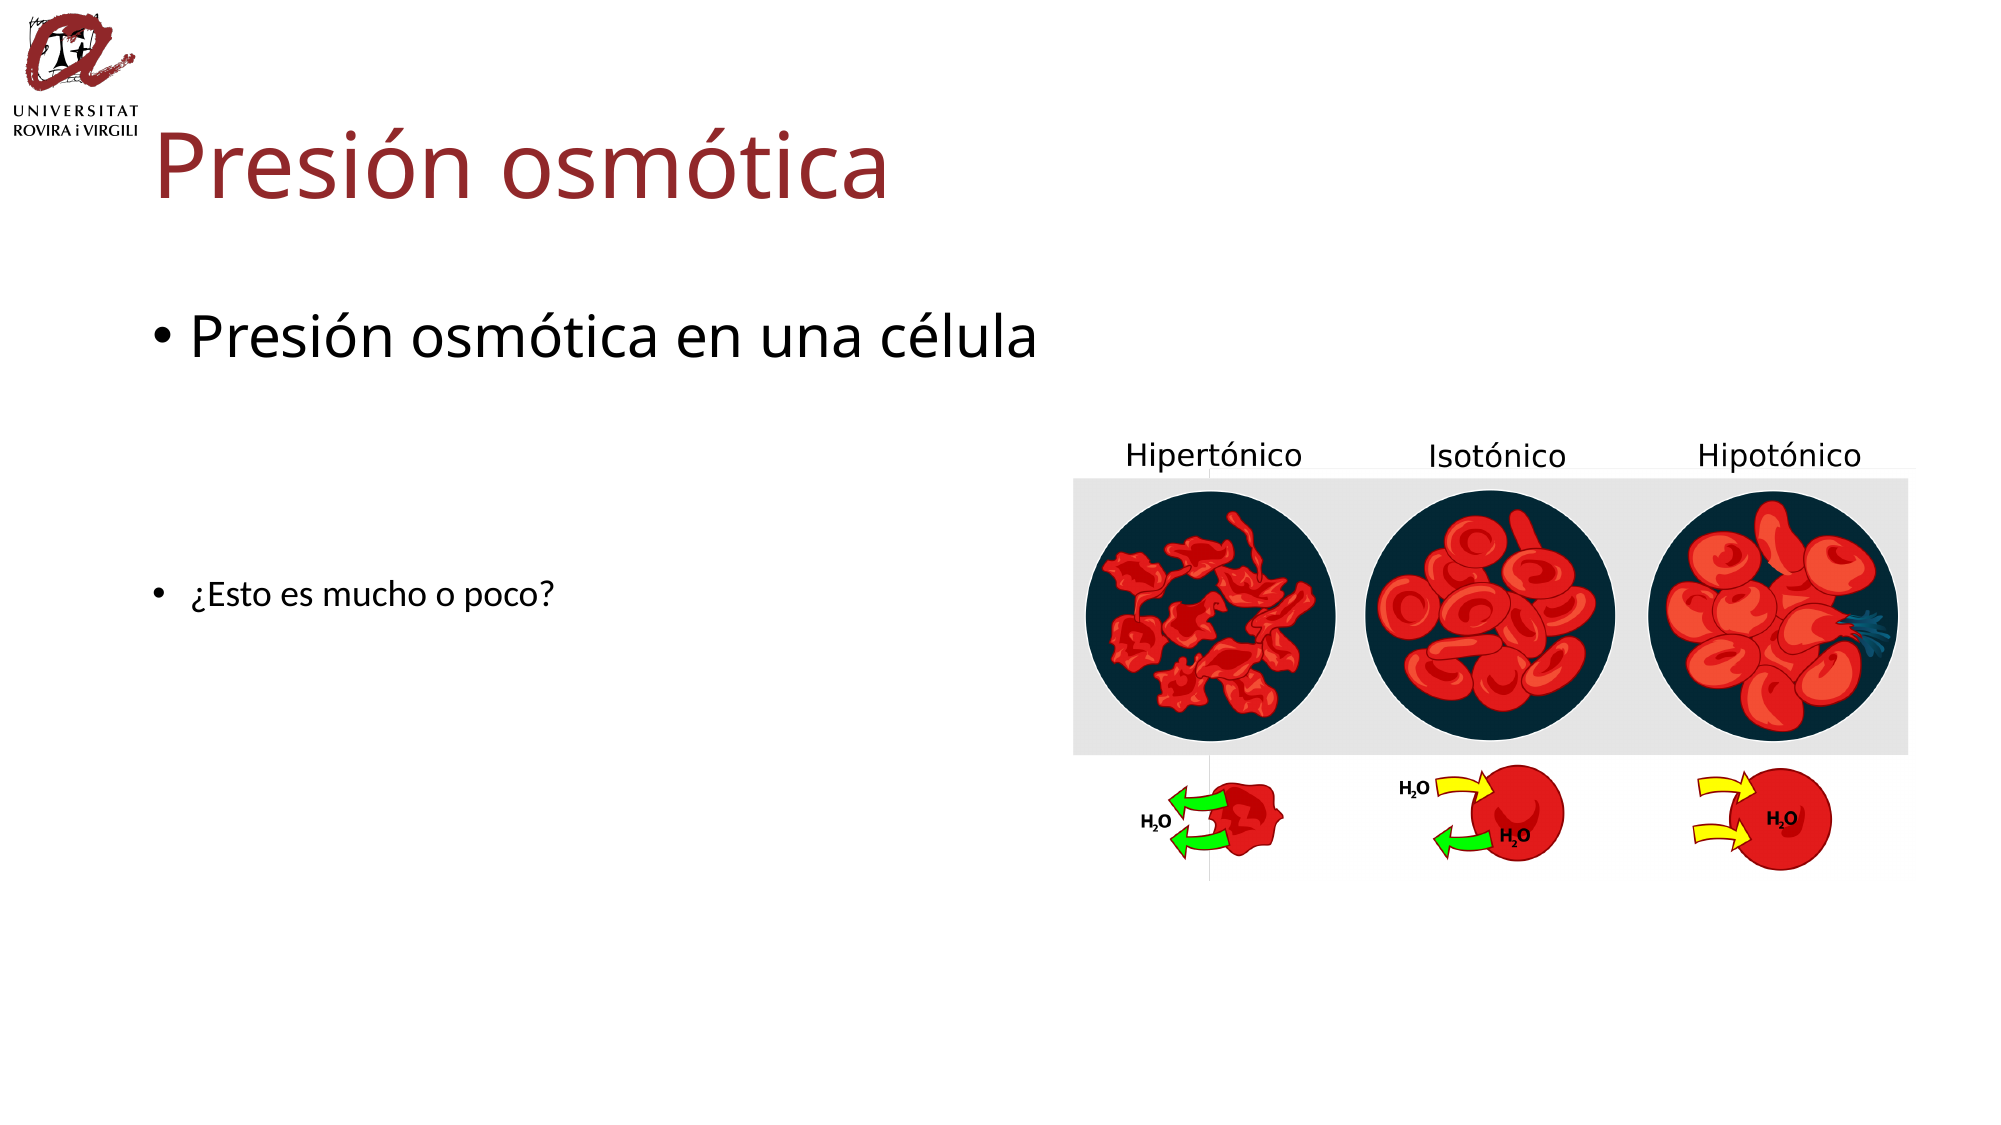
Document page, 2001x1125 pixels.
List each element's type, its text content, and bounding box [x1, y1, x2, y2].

title Presión osmótica [137, 59, 1863, 278]
picture [14, 13, 138, 136]
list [1064, 434, 1916, 882]
